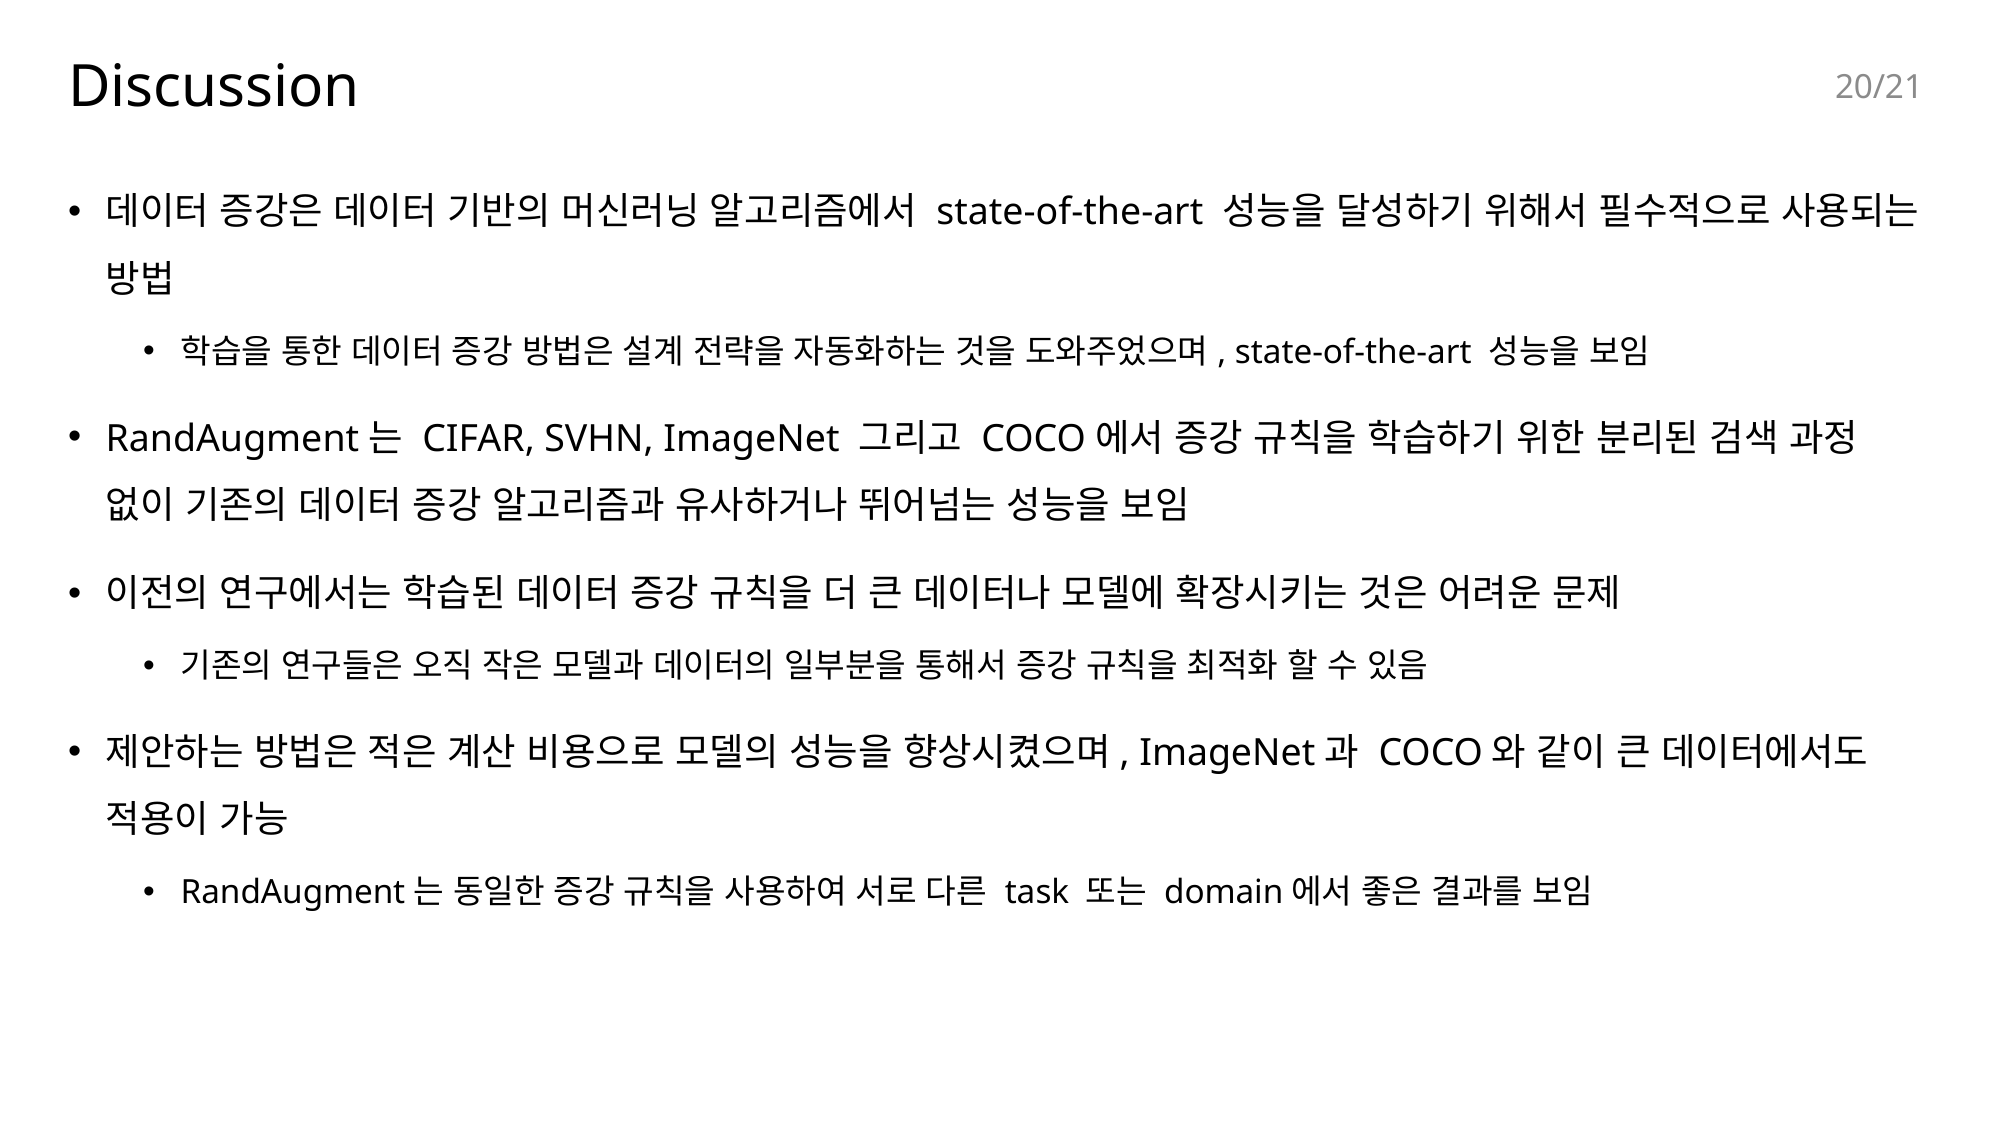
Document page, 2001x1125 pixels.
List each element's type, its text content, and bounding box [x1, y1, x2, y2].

title Discussion [53, 38, 1947, 138]
list 데이터 증강은 데이터 기반의 머신러닝 알고리즘에서 state-of-the-art 성능을 달성하기 위해서 필수적으로 사용되는 방법 학습을 통한 데이터 증강 방법은 설계 전략을 자동화하는 것을 도와주었으며, state-of-the-art 성능을 보임 RandAugment는 CIFAR, SVHN, ImageNet 그리고 COCO에서 증강 규칙을 학습하기 위한 분리된 검색 과정 없이 기존의 데이터 증강 알고리즘과 유사하거나 뛰어넘는 성능을 보임 이전의 연구에서는 학습된 데이터 증강 규칙을 더 큰 데이터나 모델에 확장시키는 것은 어려운 문제 기존의 연구들은 오직 작은 모델과 데이터의 일부분을 통해서 증강 규칙을 최적화 할 수 있음 제안하는 방법은 적은 계산 비용으로 모델의 성능을 향상시켰으며, ImageNet과 COCO와 같이 큰 데이터에서도 적용이 가능 RandAugment는 동일한 증강 규칙을 사용하여 서로 다른 task 또는 domain에서 좋은 결과를 보임 [53, 157, 1947, 1005]
slide_number 19/21 [1496, 38, 1947, 137]
